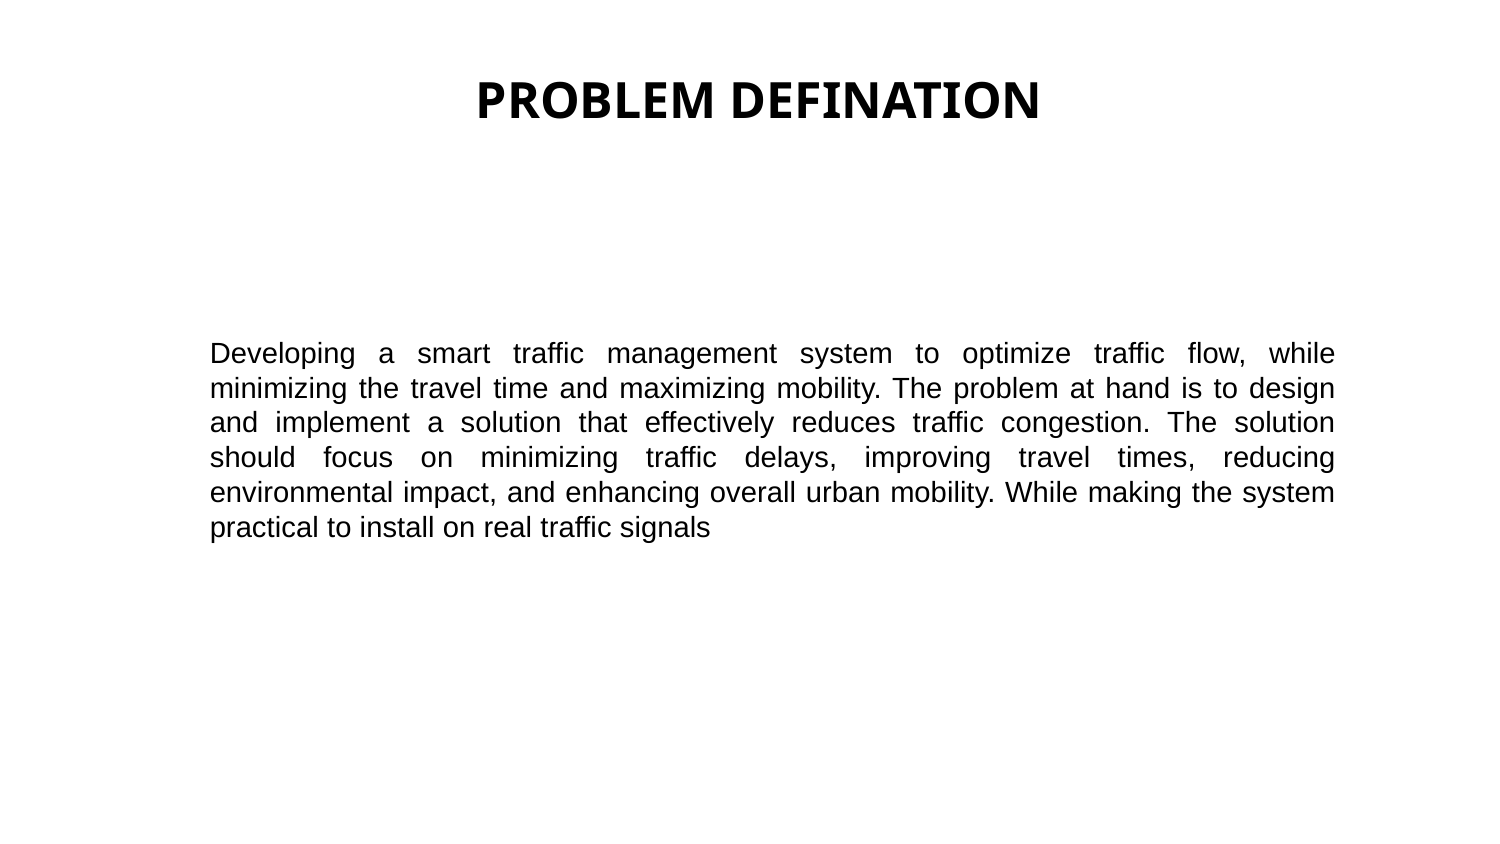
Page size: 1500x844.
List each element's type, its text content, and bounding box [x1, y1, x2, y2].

text_box Developing a smart traffic management system to optimize traffic flow, while minimizing the travel time and maximizing mobility. The problem at hand is to design and implement a solution that effectively reduces traffic congestion. The solution should focus on minimizing traffic delays, improving travel times, reducing environmental impact, and enhancing overall urban mobility. While making the system practical to install on real traffic signals [198, 328, 1348, 568]
title PROBLEM DEFINATION [253, 60, 1266, 145]
